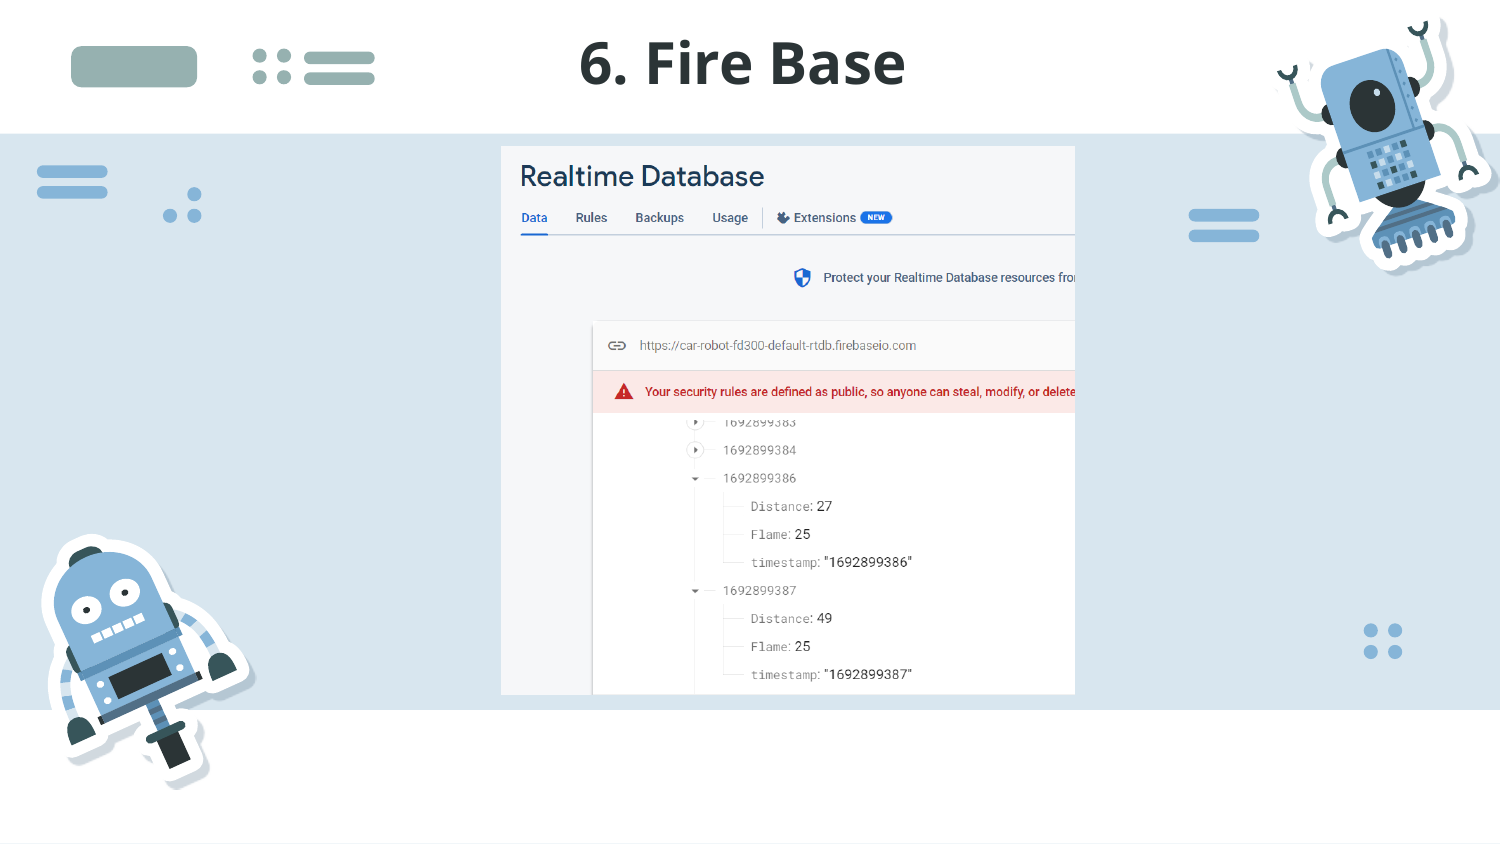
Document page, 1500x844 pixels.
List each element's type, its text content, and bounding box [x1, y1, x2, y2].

picture [500, 146, 1075, 696]
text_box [1188, 208, 1260, 243]
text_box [40, 538, 224, 775]
title 6. Fire Base [110, 11, 1377, 133]
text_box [1306, 40, 1466, 254]
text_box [162, 186, 202, 224]
